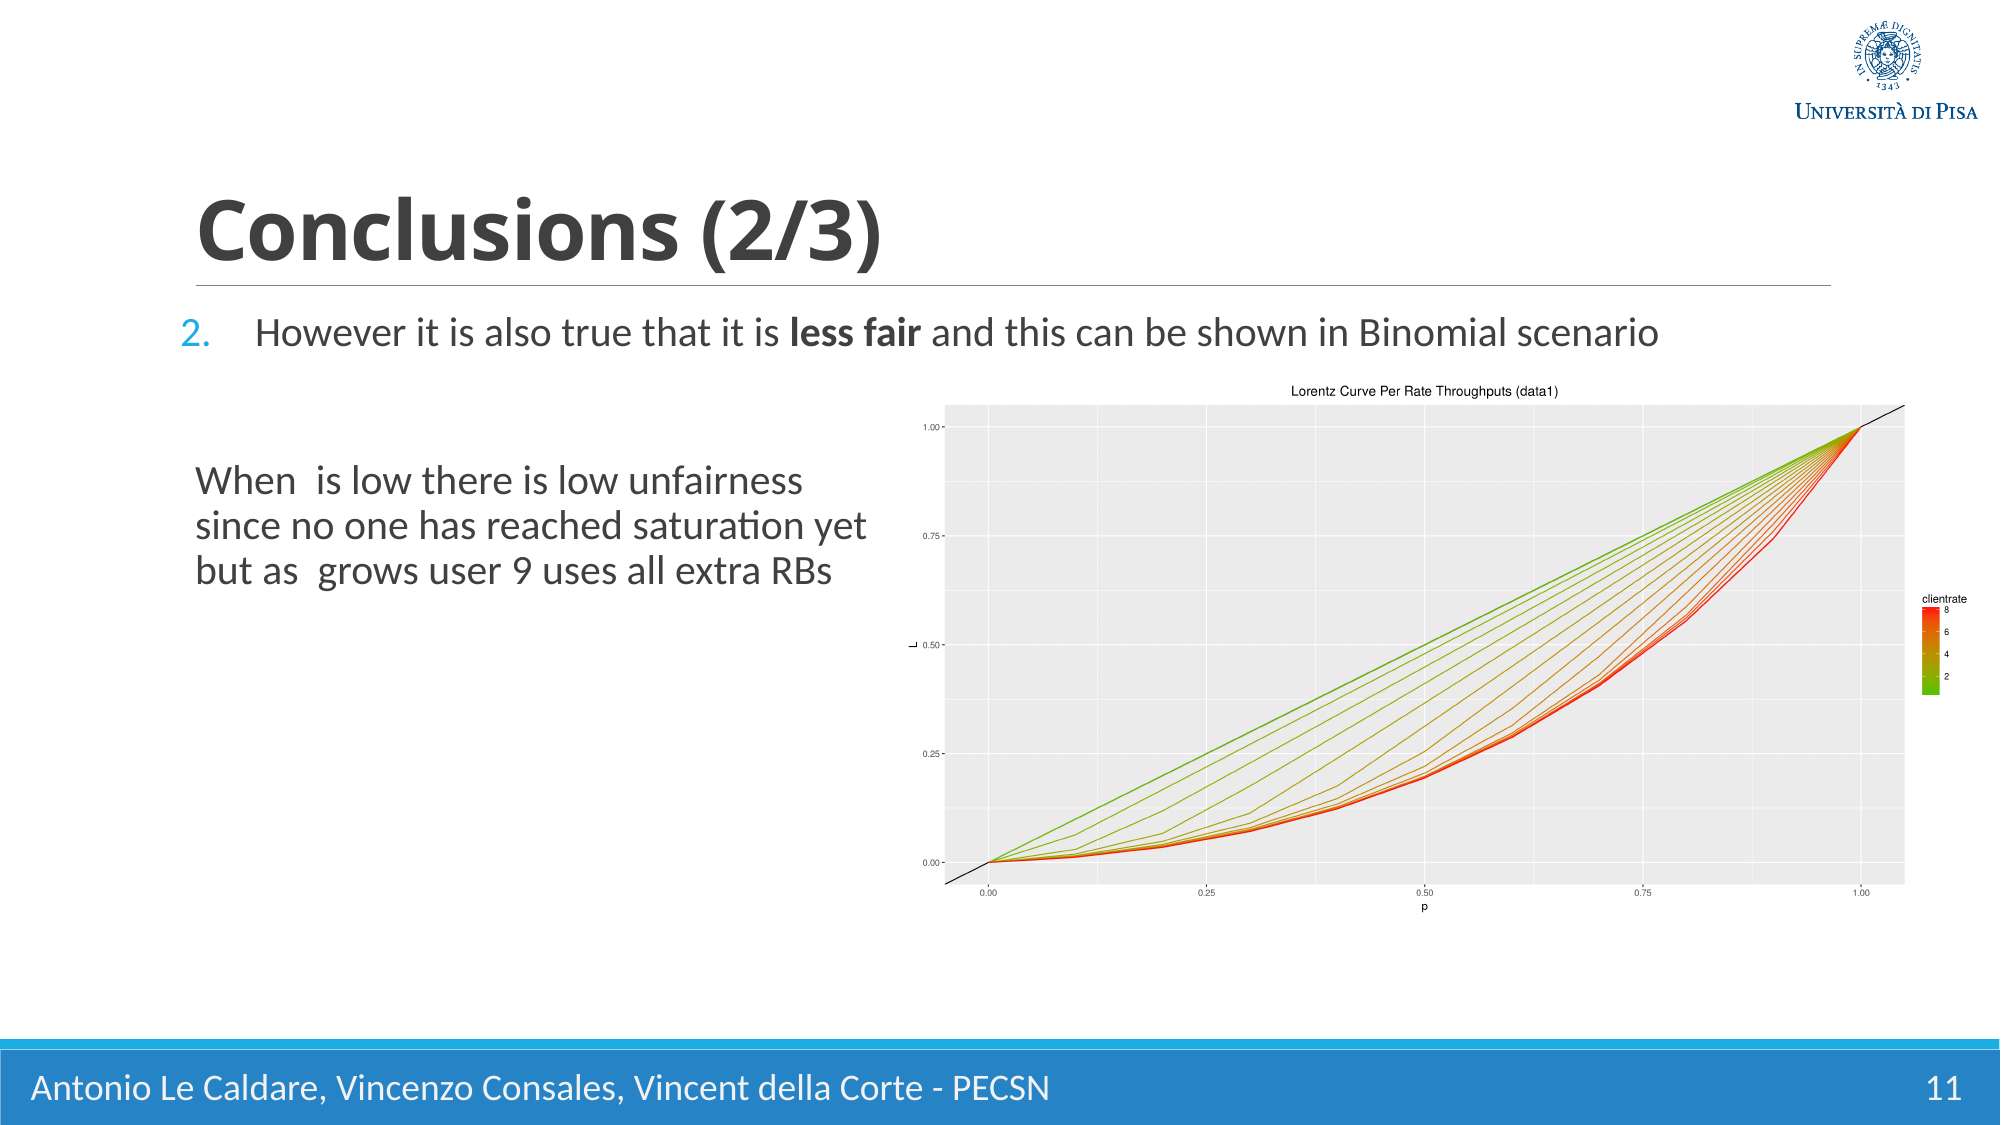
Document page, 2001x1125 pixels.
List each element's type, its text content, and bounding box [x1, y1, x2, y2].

title Conclusions (2/3) [180, 47, 1830, 285]
text_box 11 [1489, 1055, 1978, 1116]
picture [902, 379, 1978, 918]
text_box Antonio Le Caldare, Vincenzo Consales, Vincent della Corte - PECSN [15, 1055, 1177, 1116]
picture [1794, 21, 1978, 119]
